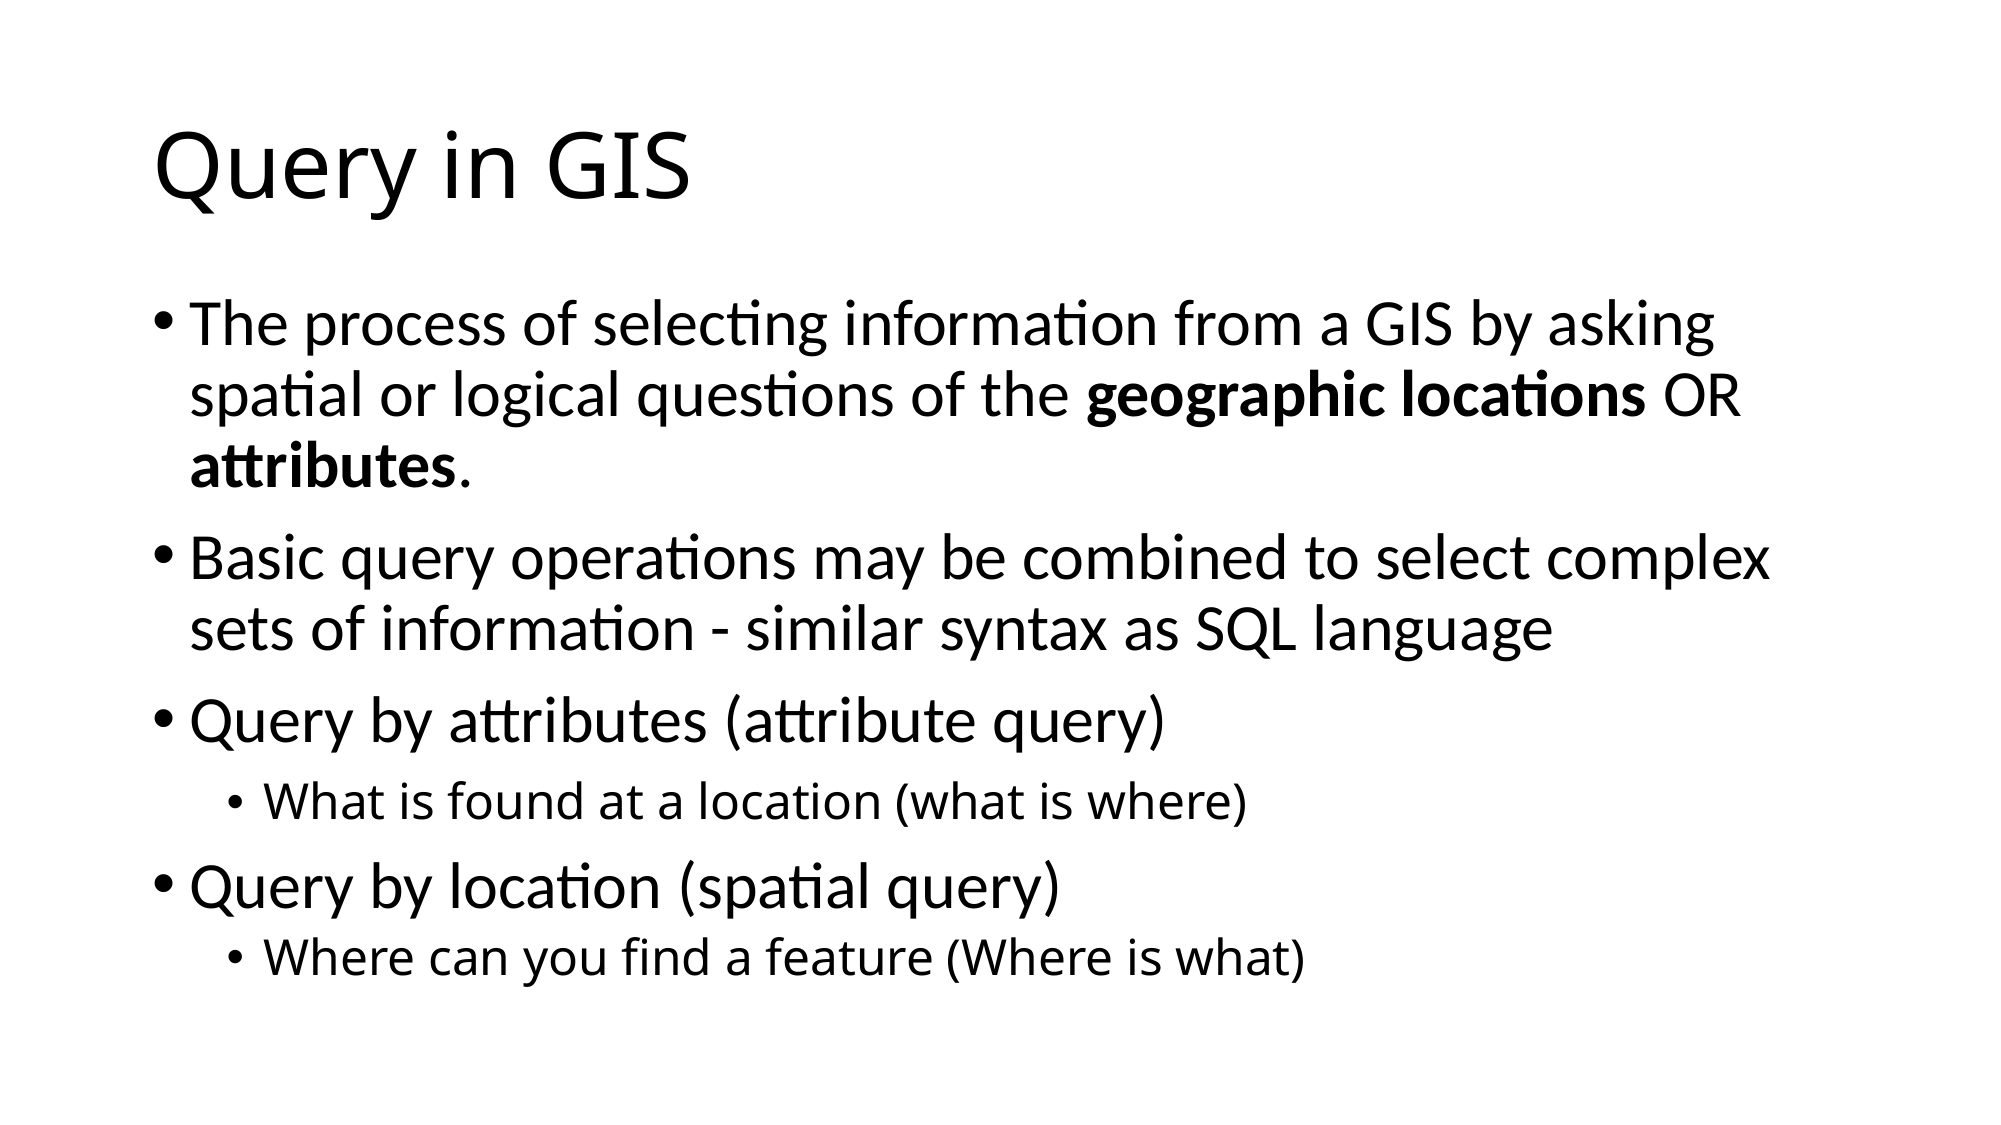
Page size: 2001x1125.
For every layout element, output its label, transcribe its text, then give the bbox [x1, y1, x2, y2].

list The process of selecting information from a GIS by asking spatial or logical questions of the geographic locations OR attributes. Basic query operations may be combined to select complex sets of information - similar syntax as SQL language Query by attributes (attribute query) What is found at a location (what is where) Query by location (spatial query) Where can you find a feature (Where is what) [137, 280, 1863, 995]
title Query in GIS [137, 59, 1863, 278]
